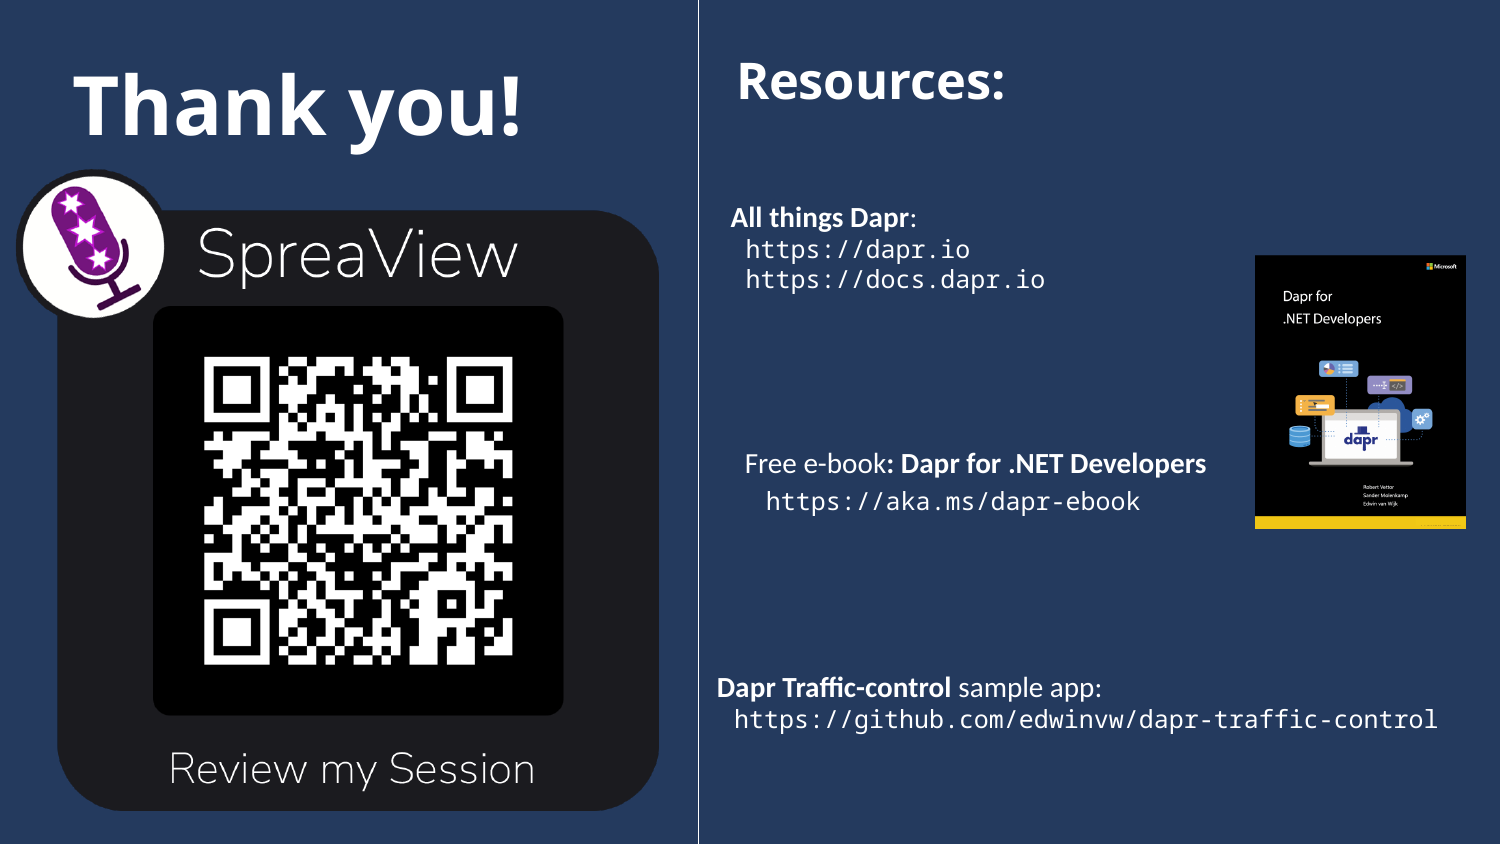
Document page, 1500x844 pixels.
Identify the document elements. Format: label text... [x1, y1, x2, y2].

text_box Thank you! [55, 45, 541, 161]
text_box Resources: [736, 45, 1148, 110]
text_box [1255, 255, 1466, 529]
text_box Free e-book: Dapr for .NET Developers https://aka.ms/dapr-ebook [729, 437, 1229, 525]
text_box Dapr Traffic-control sample app: https://github.com/edwinvw/dapr-traffic-control [708, 661, 1454, 741]
picture [8, 161, 708, 844]
text_box All things Dapr: https://dapr.io https://docs.dapr.io [715, 191, 1061, 301]
